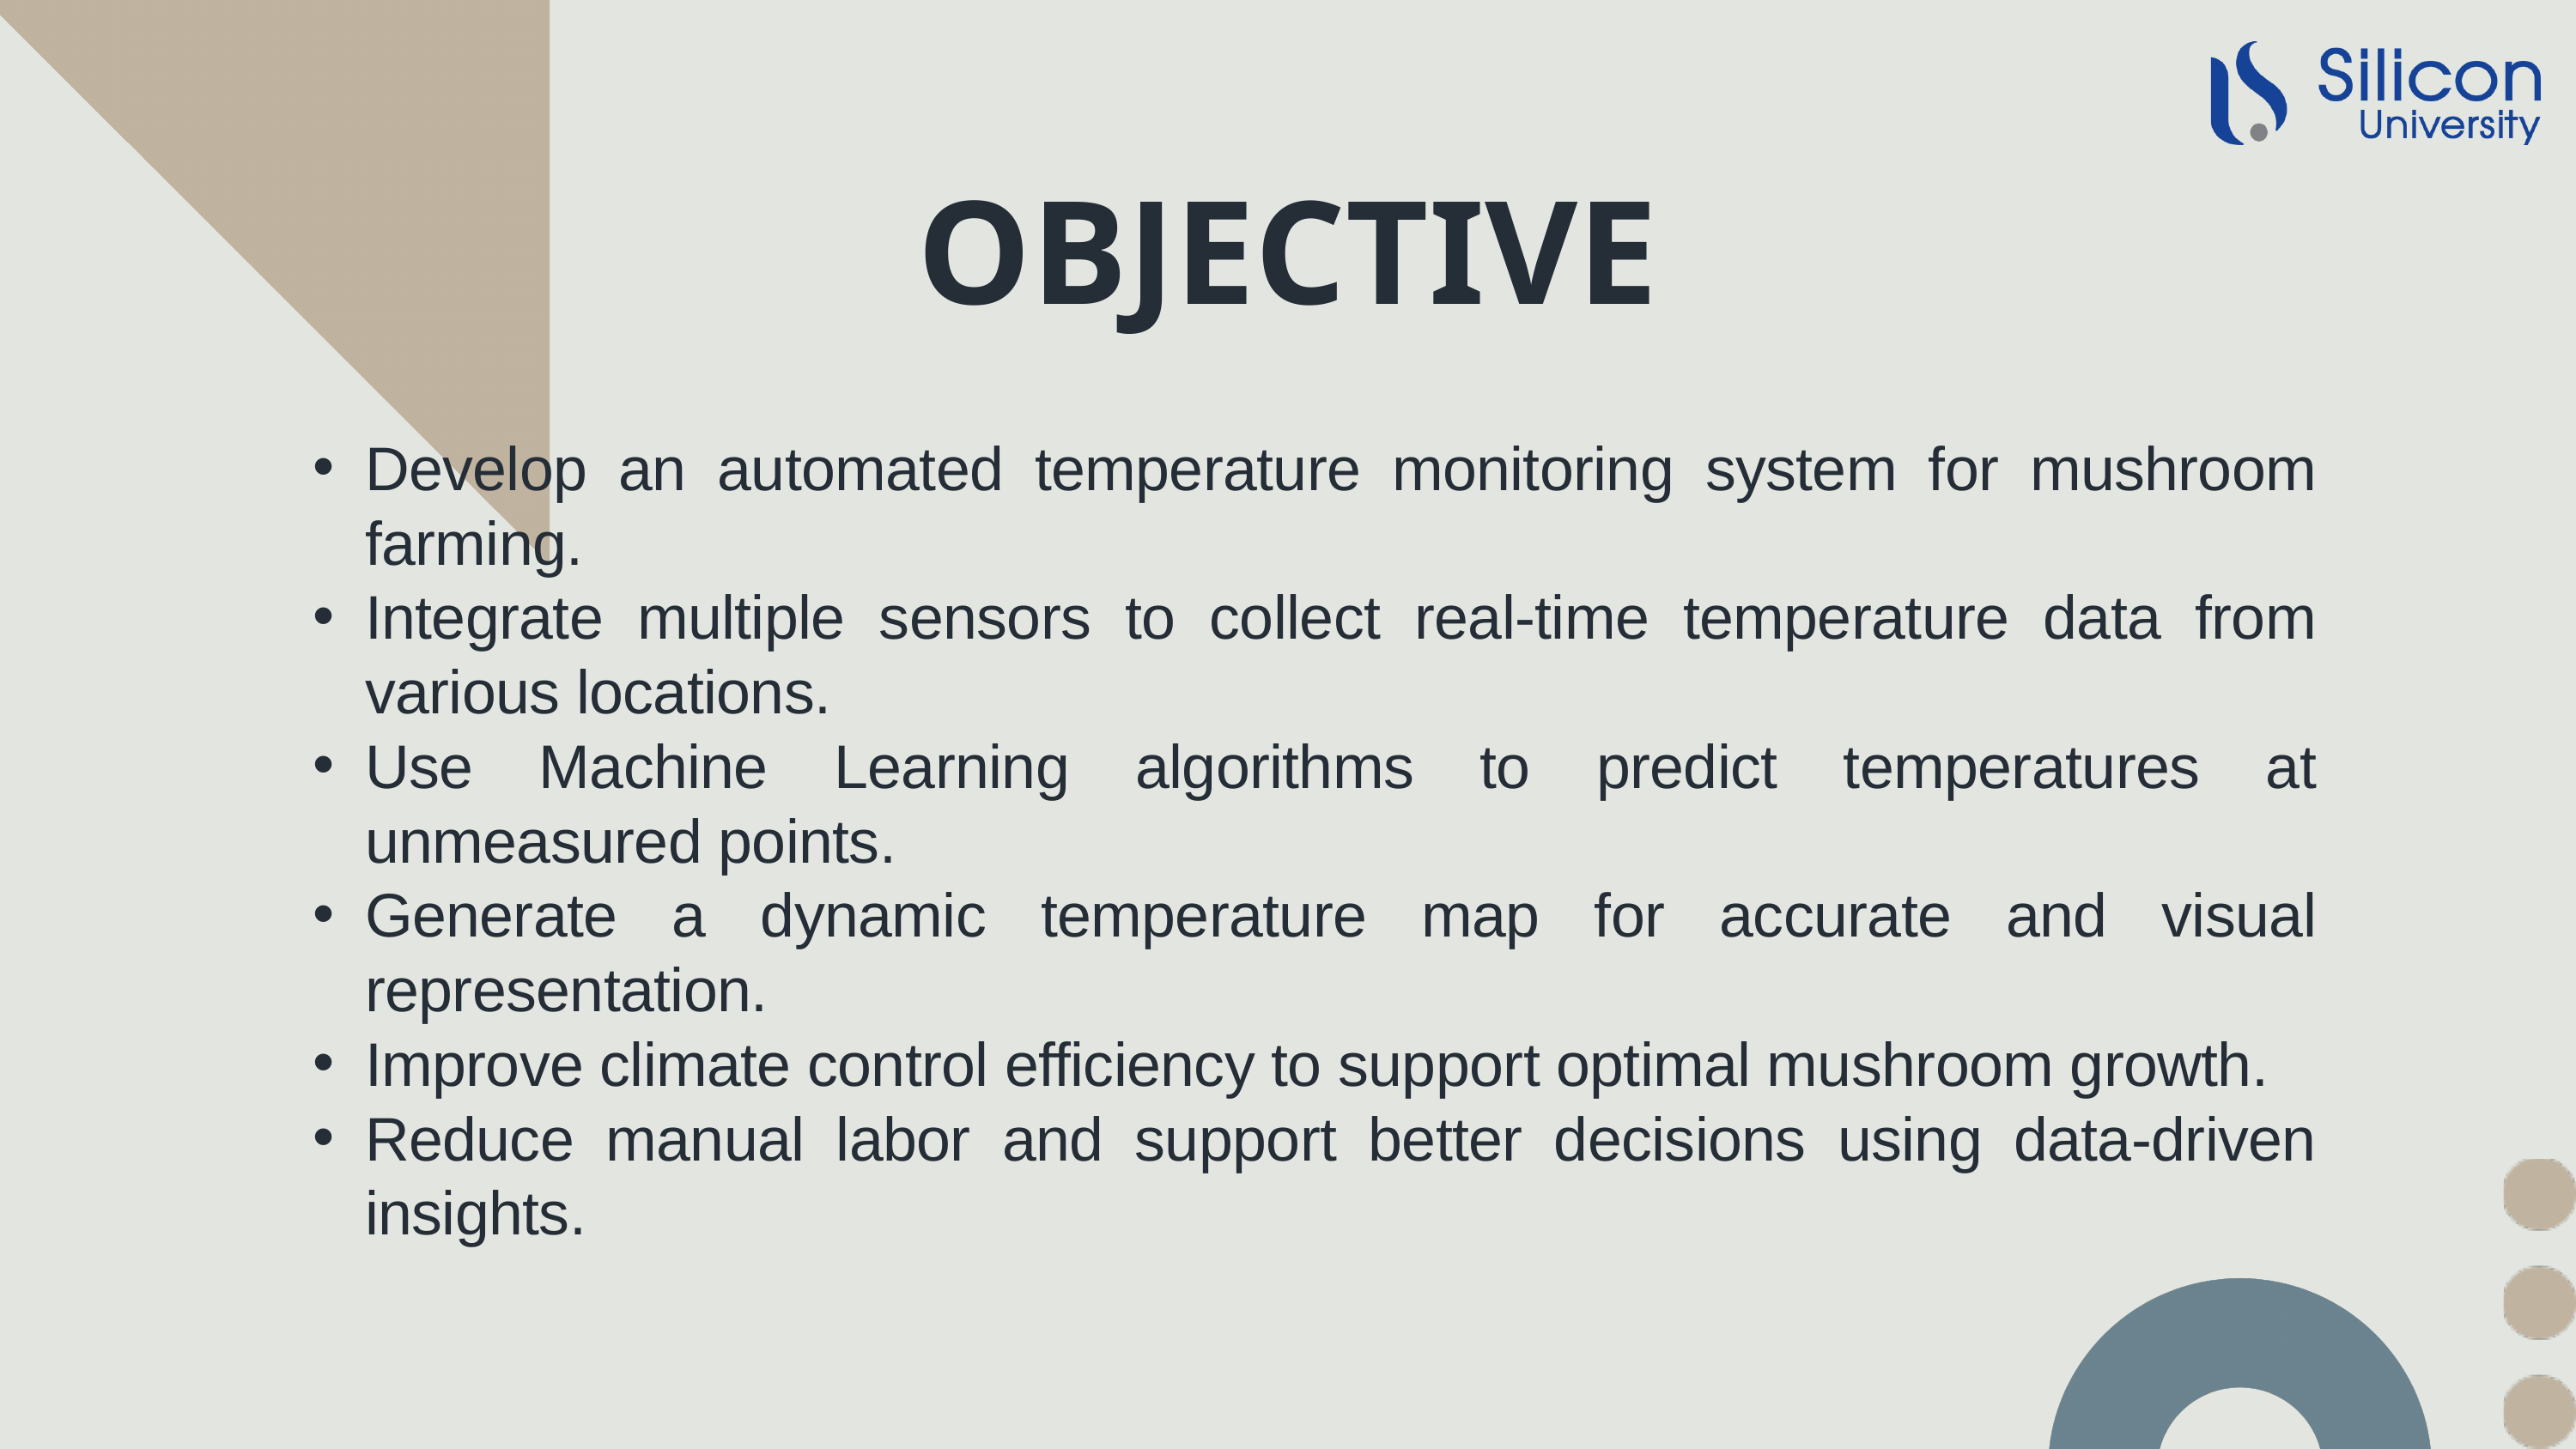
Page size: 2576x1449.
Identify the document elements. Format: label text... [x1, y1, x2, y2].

text_box Develop an automated temperature monitoring system for mushroom farming. Integrate multiple sensors to collect real-time temperature data from various locations. Use Machine Learning algorithms to predict temperatures at unmeasured points. Generate a dynamic temperature map for accurate and visual representation. Improve climate control efficiency to support optimal mushroom growth. Reduce manual labor and support better decisions using data-driven insights. [260, 427, 2316, 1248]
text_box [2503, 1159, 2576, 1449]
text_box [0, 0, 550, 565]
text_box [2048, 1278, 2432, 1449]
text_box OBJECTIVE [750, 218, 1826, 333]
text_box [2210, 41, 2541, 145]
